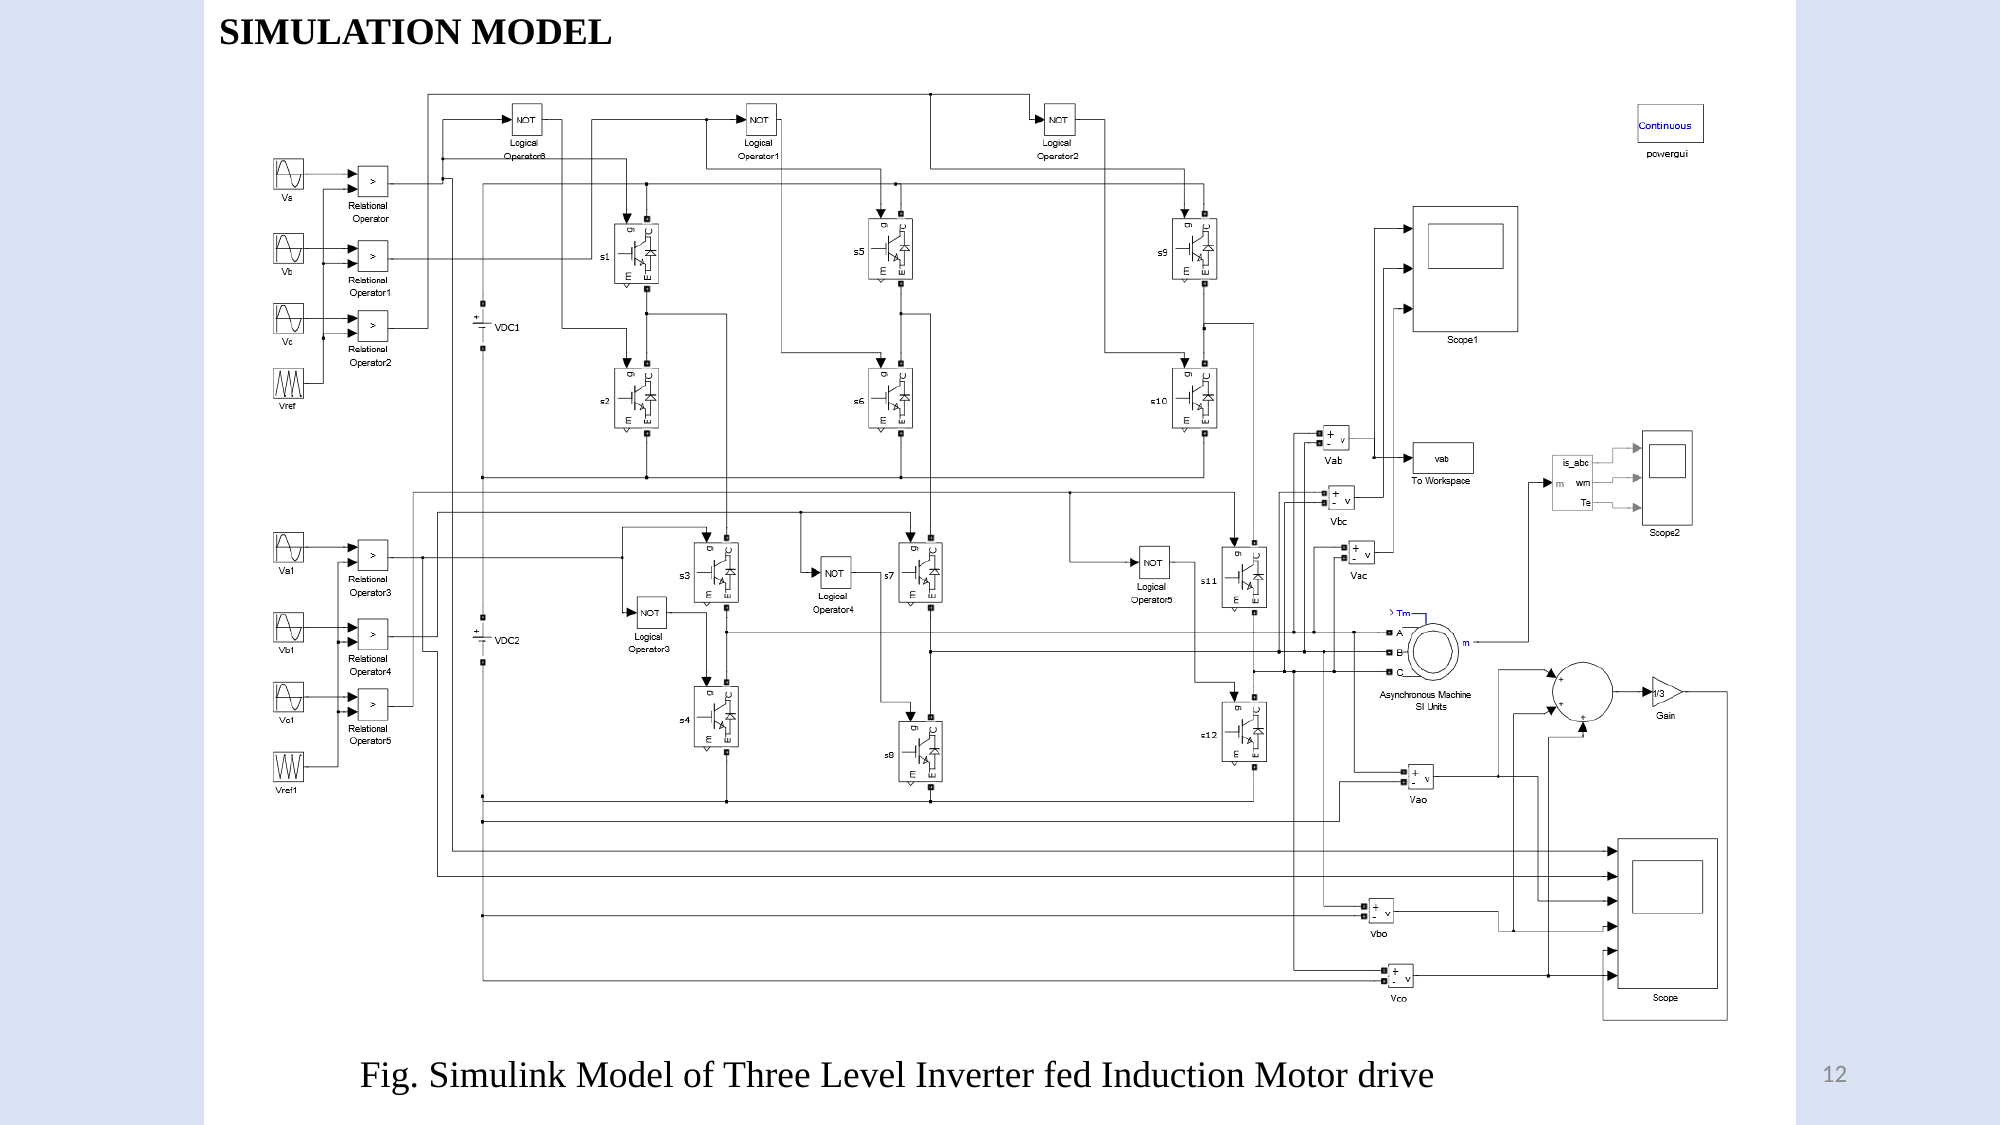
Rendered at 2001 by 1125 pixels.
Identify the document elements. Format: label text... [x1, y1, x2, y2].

slide_number 12 [1796, 1042, 1863, 1103]
picture [204, 0, 1796, 1125]
